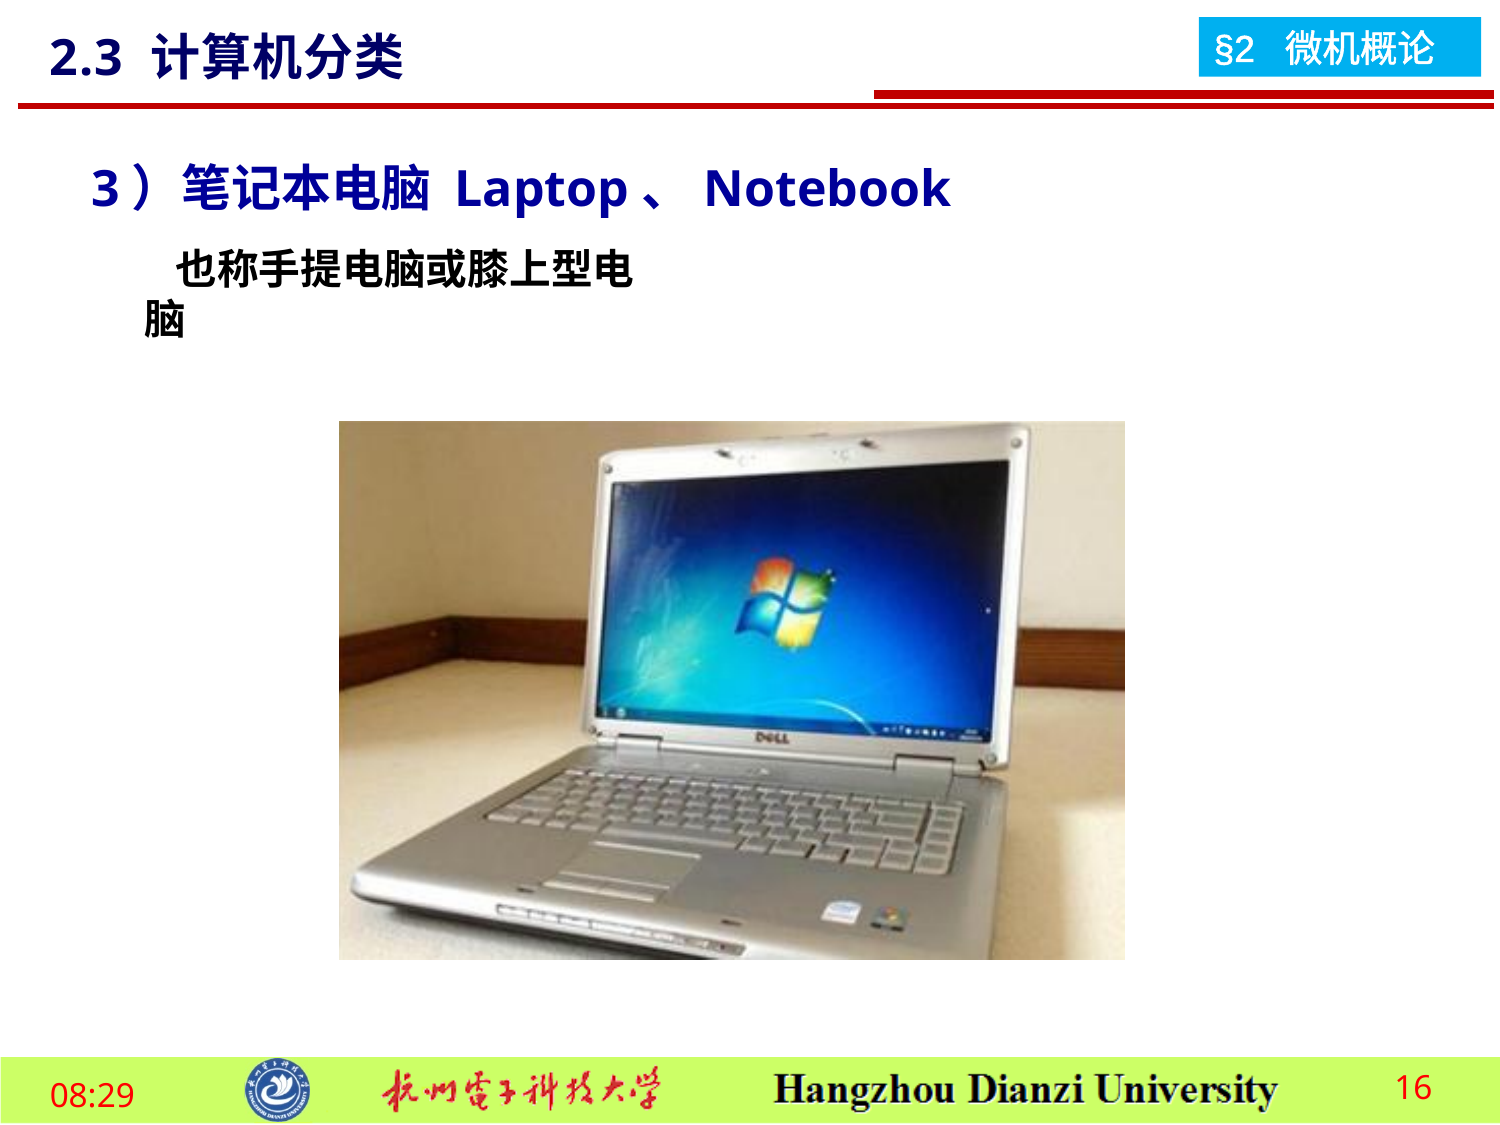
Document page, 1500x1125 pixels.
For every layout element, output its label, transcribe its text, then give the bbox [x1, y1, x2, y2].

picture [0, 1057, 1500, 1125]
text_box 3）笔记本电脑 Laptop、Notebook [76, 149, 1069, 225]
text_box 也称手提电脑或膝上型电脑 [129, 260, 661, 326]
text_box 2.3 计算机分类 [35, 17, 996, 93]
picture [339, 421, 1126, 960]
